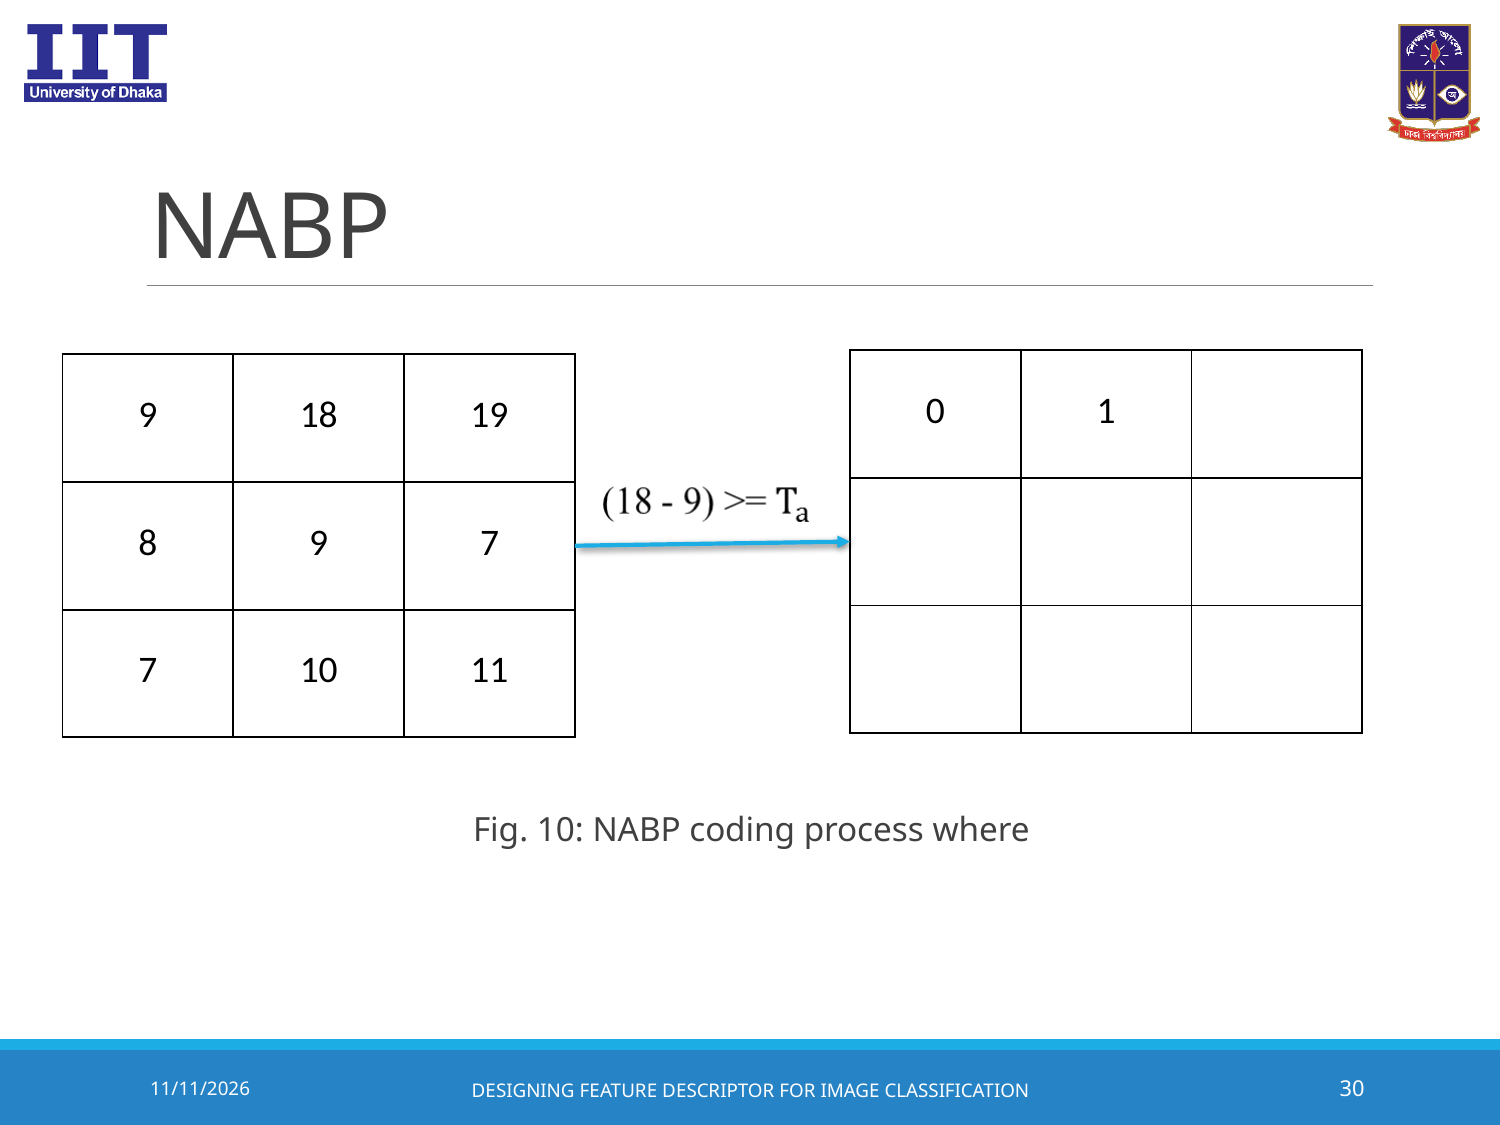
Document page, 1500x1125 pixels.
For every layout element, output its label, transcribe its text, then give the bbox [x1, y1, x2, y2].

table_header 1 [1022, 351, 1191, 477]
table_header 18 [234, 355, 403, 481]
table_header 9 [63, 355, 232, 481]
table_header [1192, 351, 1361, 477]
table_cell 7 [63, 611, 232, 736]
table_cell [851, 606, 1020, 732]
picture [1386, 24, 1480, 143]
title NABP [135, 47, 1373, 285]
table_cell [1192, 479, 1361, 605]
slide_number 30 [1218, 1059, 1380, 1120]
table_cell 11 [405, 611, 574, 736]
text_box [574, 541, 851, 547]
table_header 0 [851, 351, 1020, 477]
footer Designing Feature Descriptor for Image Classification [453, 1059, 1047, 1120]
table_cell [1022, 479, 1191, 605]
text_box [587, 470, 863, 531]
table_cell 8 [63, 483, 232, 609]
table_cell [1192, 606, 1361, 732]
table_header 19 [405, 355, 574, 481]
picture [24, 24, 167, 103]
table_cell 10 [234, 611, 403, 736]
table_cell [851, 479, 1020, 605]
table_cell 7 [405, 483, 574, 609]
table_cell 9 [234, 483, 403, 609]
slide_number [135, 1059, 440, 1120]
table_cell [1022, 606, 1191, 732]
